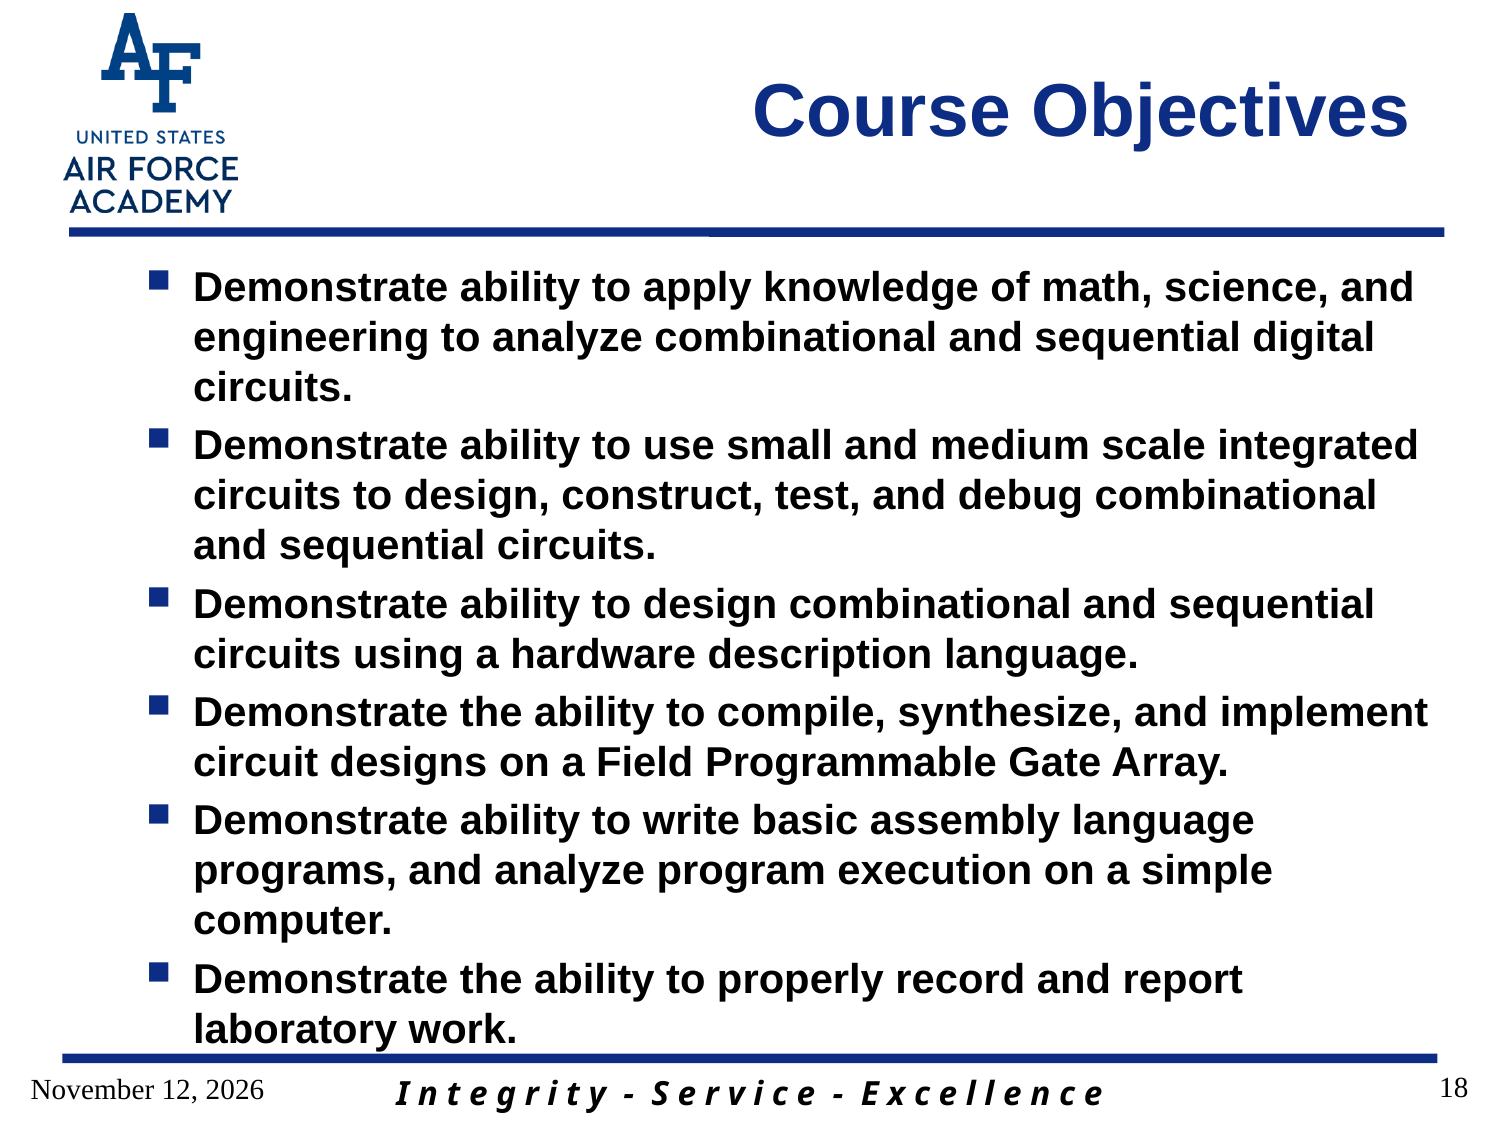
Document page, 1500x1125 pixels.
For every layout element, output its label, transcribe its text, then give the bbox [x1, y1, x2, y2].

slide_number 18 [1133, 1025, 1484, 1105]
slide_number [15, 1027, 366, 1107]
list Demonstrate ability to apply knowledge of math, science, and engineering to analyze combinational and sequential digital circuits. Demonstrate ability to use small and medium scale integrated circuits to design, construct, test, and debug combinational and sequential circuits. Demonstrate ability to design combinational and sequential circuits using a hardware description language. Demonstrate the ability to compile, synthesize, and implement circuit designs on a Field Programmable Gate Array. Demonstrate ability to write basic assembly language programs, and analyze program execution on a simple computer. Demonstrate the ability to properly record and report laboratory work. [131, 252, 1466, 962]
picture [63, 13, 238, 213]
title Course Objectives [313, 12, 1426, 200]
